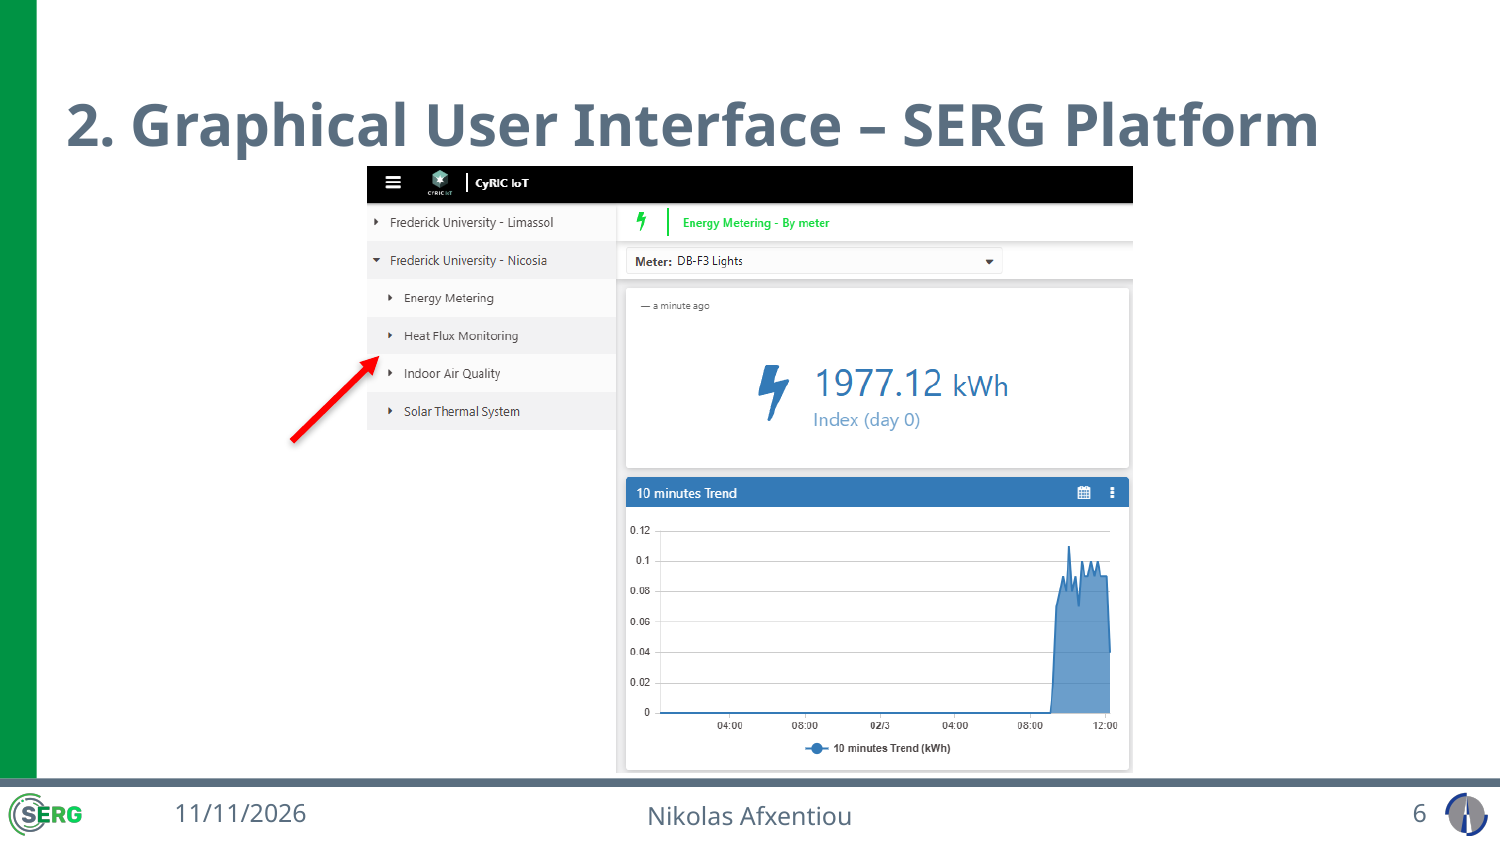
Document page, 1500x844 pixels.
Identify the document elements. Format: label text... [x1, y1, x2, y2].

slide_number 6 [1104, 791, 1442, 837]
footer Nikolas Afxentiou [496, 792, 1004, 838]
title 2. Graphical User Interface – SERG Platform [51, 72, 1449, 167]
picture [5, 792, 85, 837]
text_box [291, 355, 380, 442]
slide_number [159, 791, 497, 837]
picture [366, 166, 1134, 774]
picture [1444, 792, 1495, 837]
